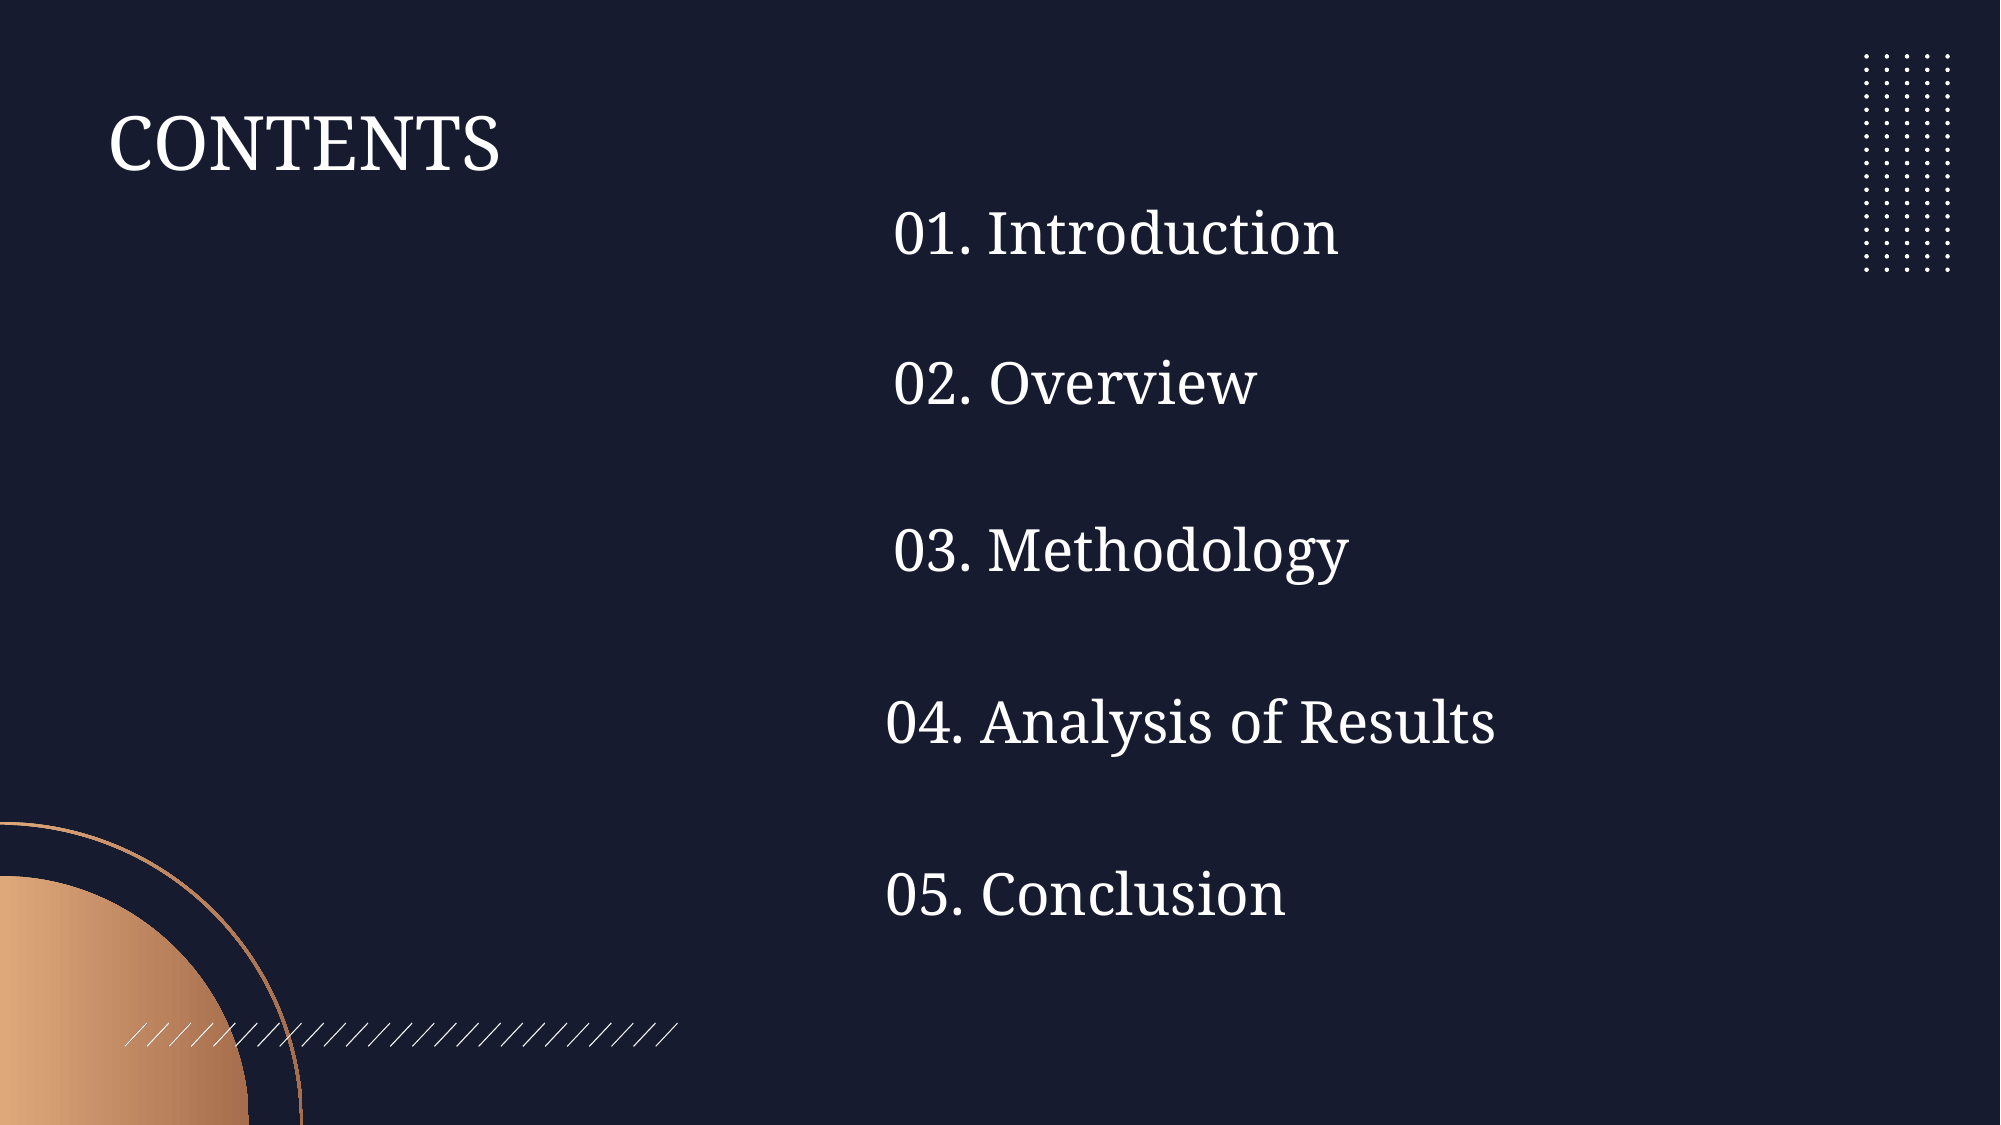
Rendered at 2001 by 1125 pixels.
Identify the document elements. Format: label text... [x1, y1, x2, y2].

text_box 03. Methodology [878, 506, 1694, 591]
text_box CONTENTS [92, 87, 691, 193]
picture [125, 1023, 677, 1047]
picture [1864, 54, 1950, 272]
text_box 05. Conclusion [870, 849, 1753, 935]
text_box 04. Analysis of Results [870, 677, 1753, 763]
text_box 01. Introduction [878, 188, 1668, 274]
text_box 02. Overview [878, 339, 1554, 425]
